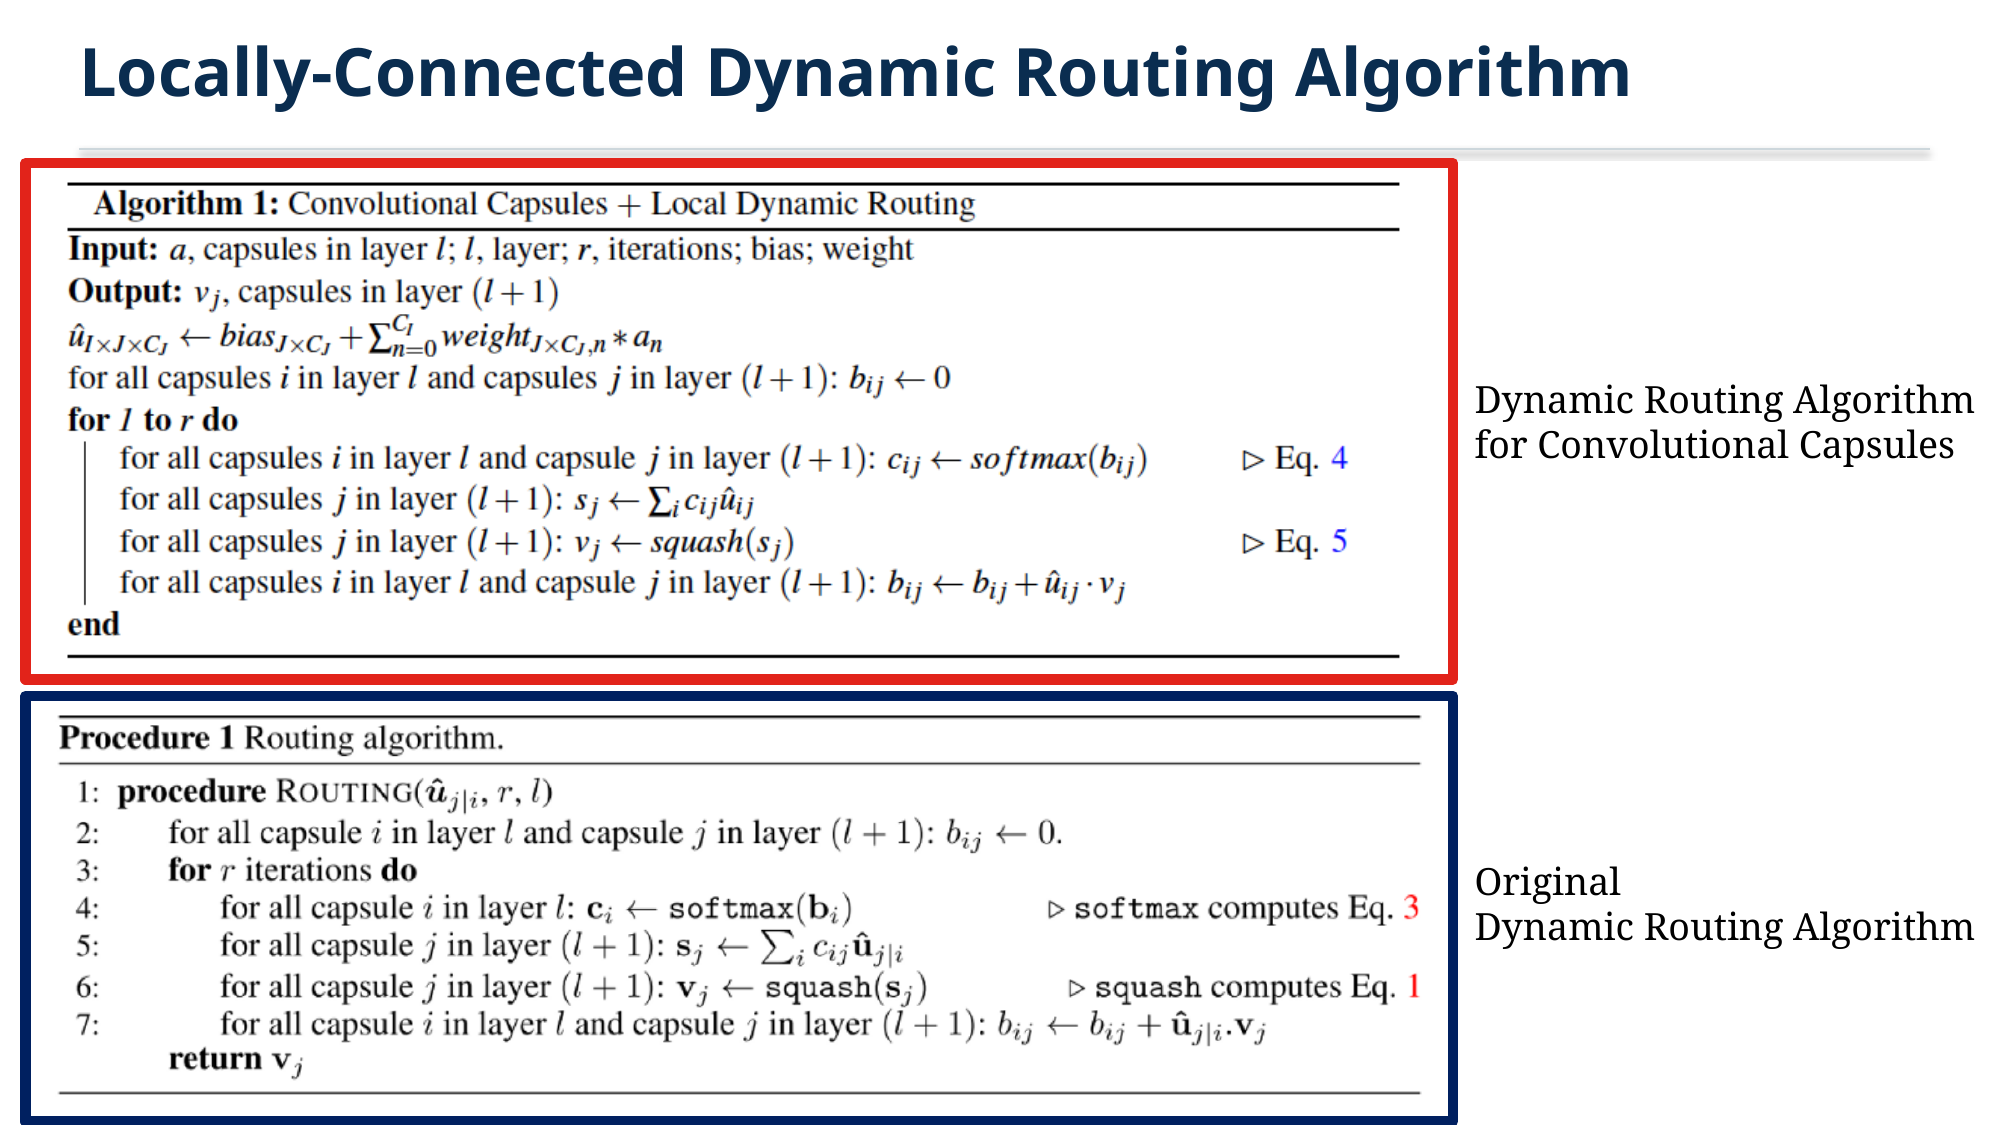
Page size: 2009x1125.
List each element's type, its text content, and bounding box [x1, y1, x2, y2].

picture [30, 700, 1448, 1117]
text_box Original Dynamic Routing Algorithm [1459, 850, 1991, 956]
title Locally-Connected Dynamic Routing Algorithm [79, 29, 1930, 148]
picture [30, 167, 1448, 675]
text_box Dynamic Routing Algorithm for Convolutional Capsules [1459, 368, 1991, 473]
